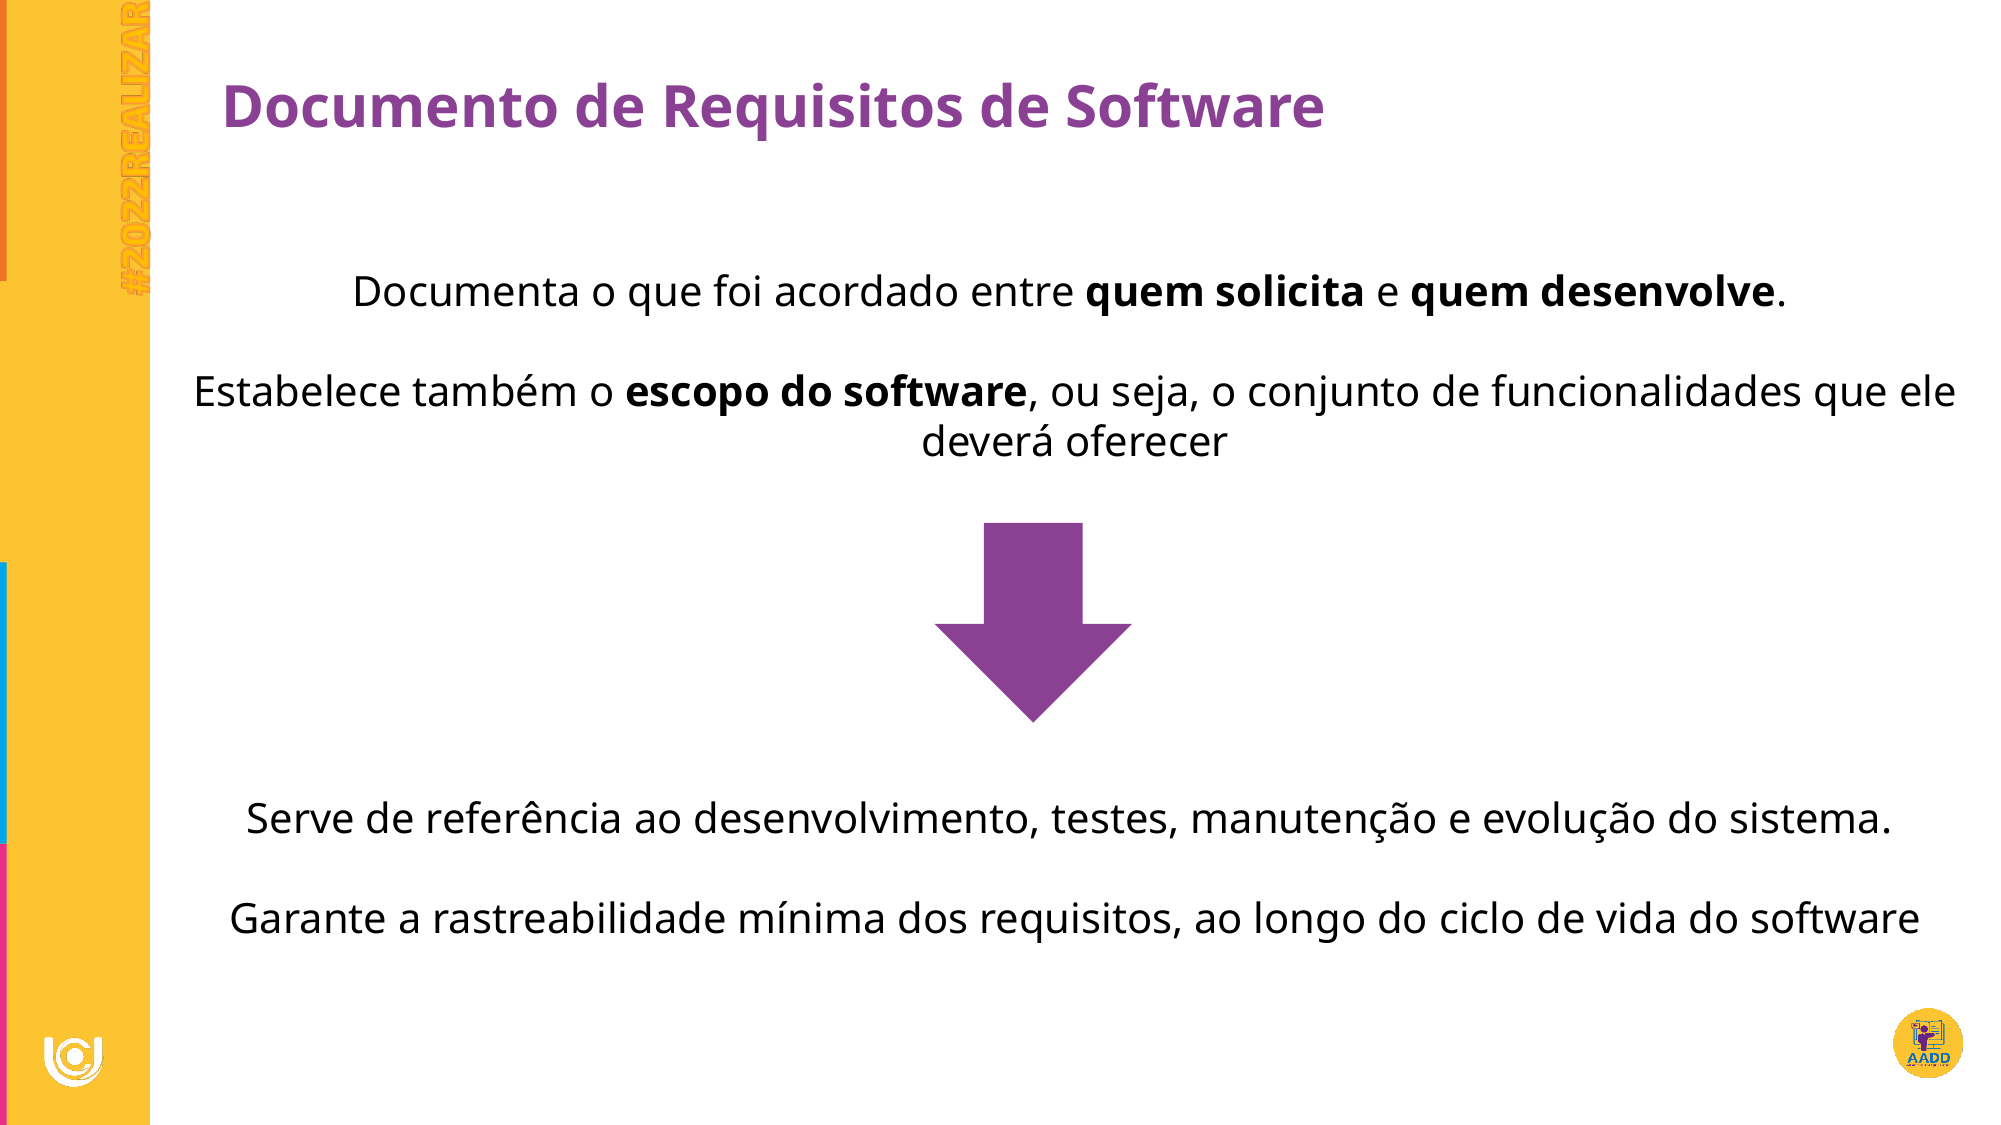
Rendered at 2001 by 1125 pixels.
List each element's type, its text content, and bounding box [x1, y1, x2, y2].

text_box Documenta o que foi acordado entre quem solicita e quem desenvolve. Estabelece também o escopo do software, ou seja, o conjunto de funcionalidades que ele deverá oferecer [168, 257, 1982, 473]
list Documento de Requisitos de Software [168, 26, 1887, 123]
picture [1893, 1008, 1963, 1078]
picture [103, 0, 164, 311]
picture [44, 1037, 106, 1088]
text_box Serve de referência ao desenvolvimento, testes, manutenção e evolução do sistema. Garante a rastreabilidade mínima dos requisitos, ao longo do ciclo de vida do software [168, 784, 1982, 950]
text_box [932, 520, 1135, 725]
